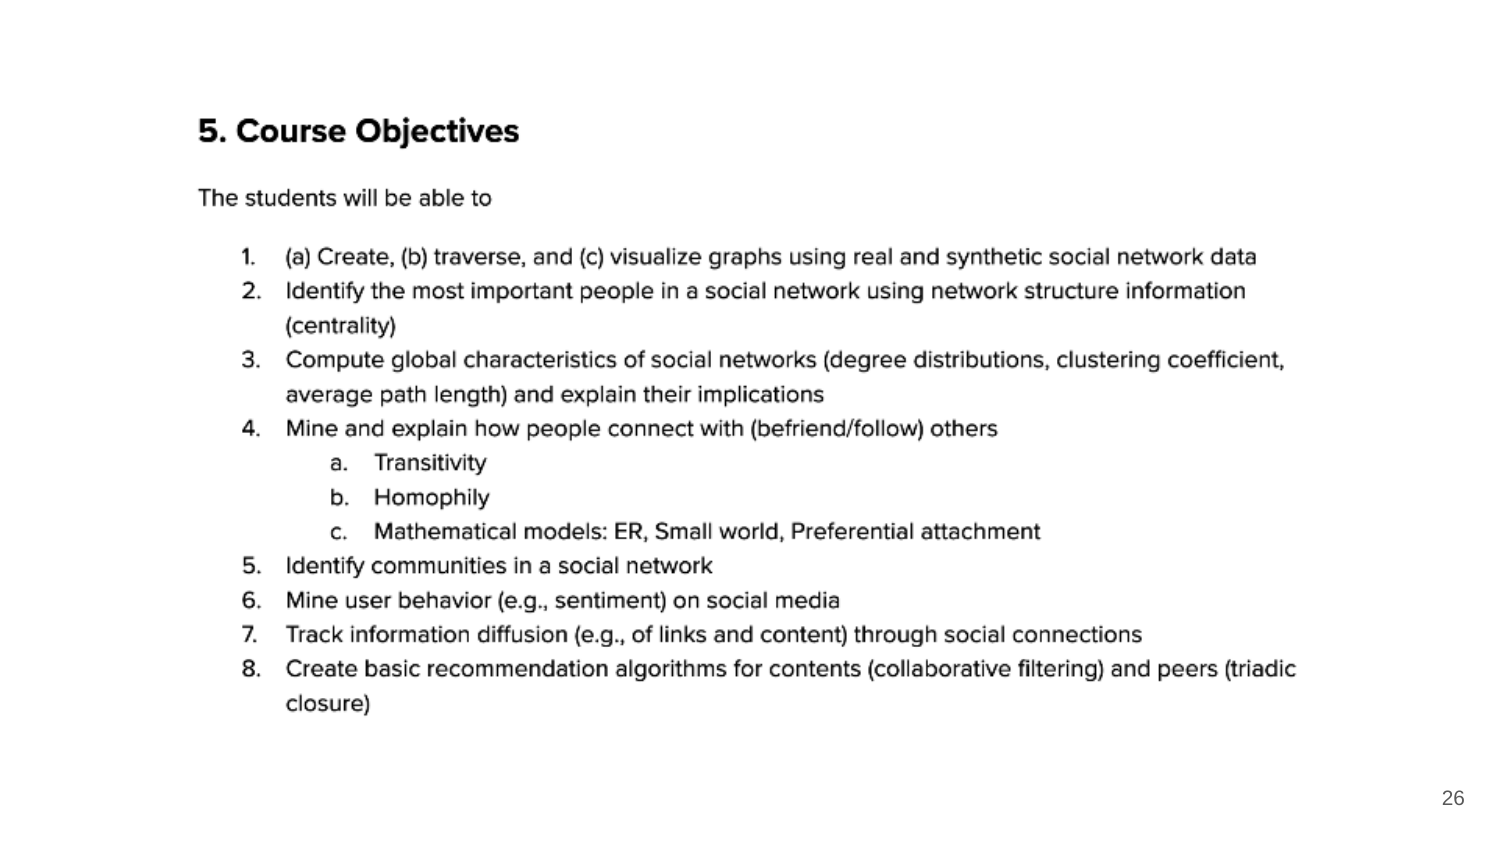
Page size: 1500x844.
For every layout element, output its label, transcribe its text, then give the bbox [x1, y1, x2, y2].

picture [176, 96, 1324, 747]
slide_number 26 [1389, 764, 1480, 830]
